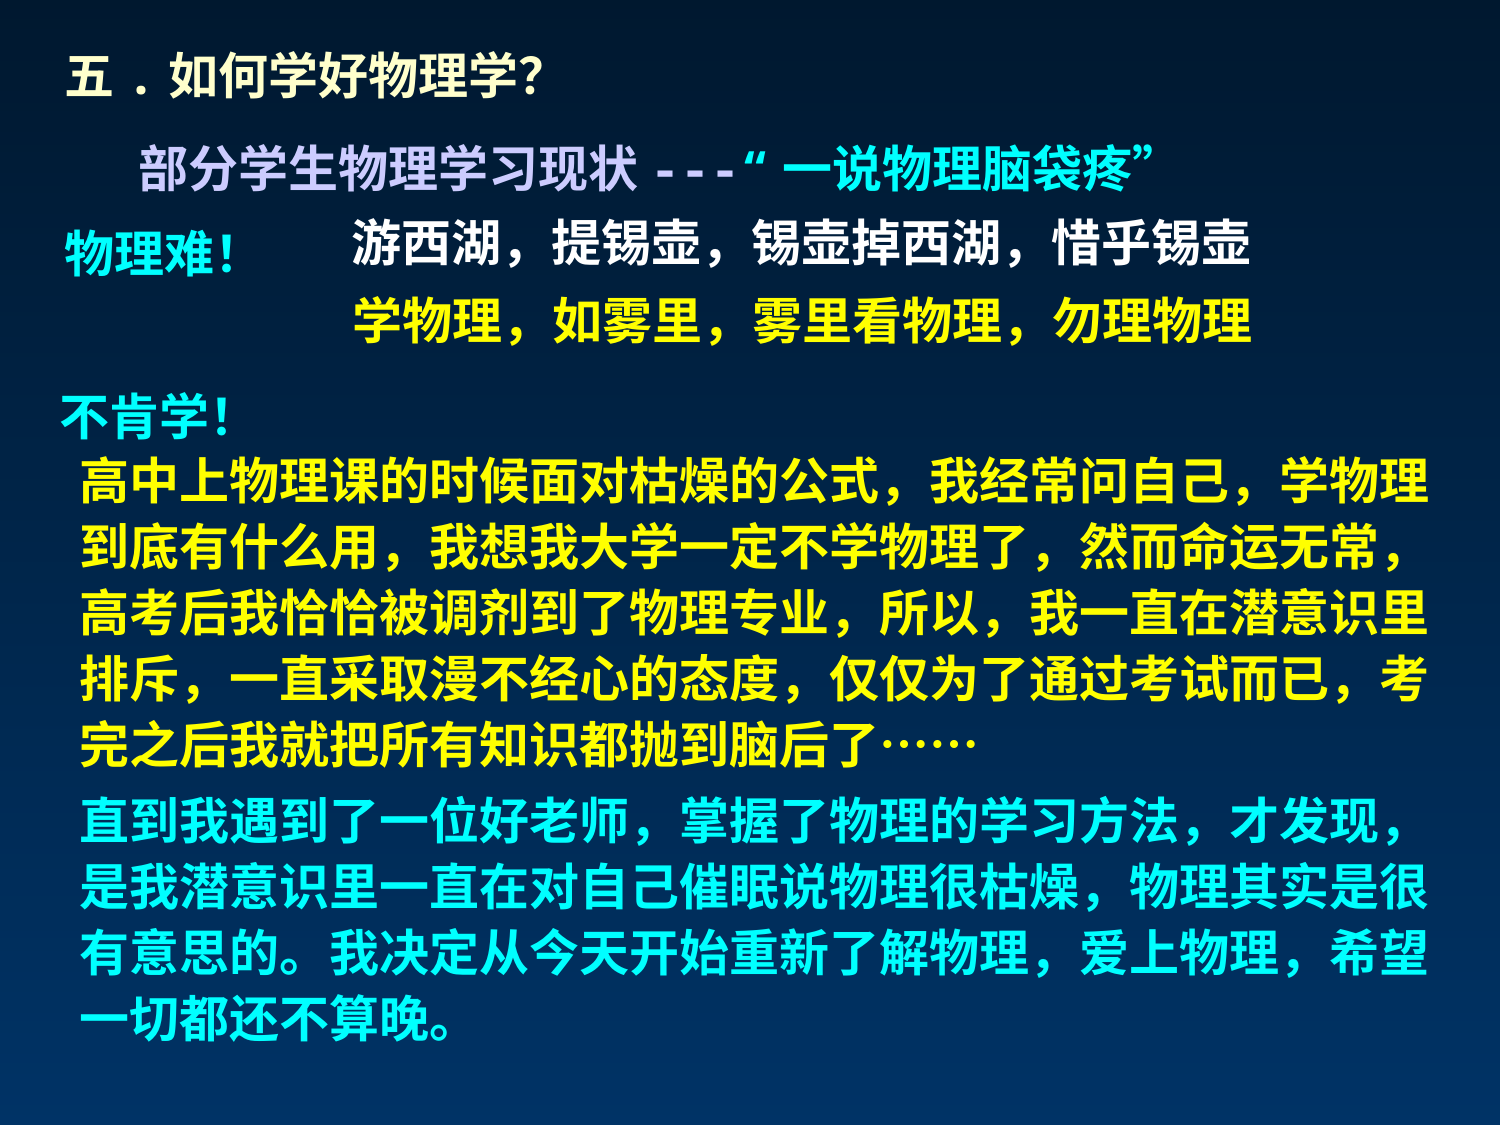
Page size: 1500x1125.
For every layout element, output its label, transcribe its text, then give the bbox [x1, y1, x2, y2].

text_box 物理难！ [49, 197, 278, 291]
text_box 不肯学！ [44, 360, 273, 453]
text_box 高中上物理课的时候面对枯燥的公式，我经常问自己，学物理到底有什么用，我想我大学一定不学物理了，然而命运无常，高考后我恰恰被调剂到了物理专业，所以，我一直在潜意识里排斥，一直采取漫不经心的态度，仅仅为了通过考试而已，考完之后我就把所有知识都抛到脑后了…… [64, 436, 1459, 776]
text_box 学物理，如雾里，雾里看物理，勿理物理 [337, 281, 1413, 357]
text_box 直到我遇到了一位好老师，掌握了物理的学习方法，才发现，是我潜意识里一直在对自己催眠说物理很枯燥，物理其实是很有意思的。我决定从今天开始重新了解物理，爱上物理，希望一切都还不算晚。 [64, 776, 1459, 1055]
text_box 部分学生物理学习现状---“一说物理脑袋疼” [123, 112, 1500, 206]
text_box 游西湖，提锡壶，锡壶掉西湖，惜乎锡壶 [336, 203, 1412, 279]
text_box 五.如何学好物理学？ [49, 37, 1247, 113]
